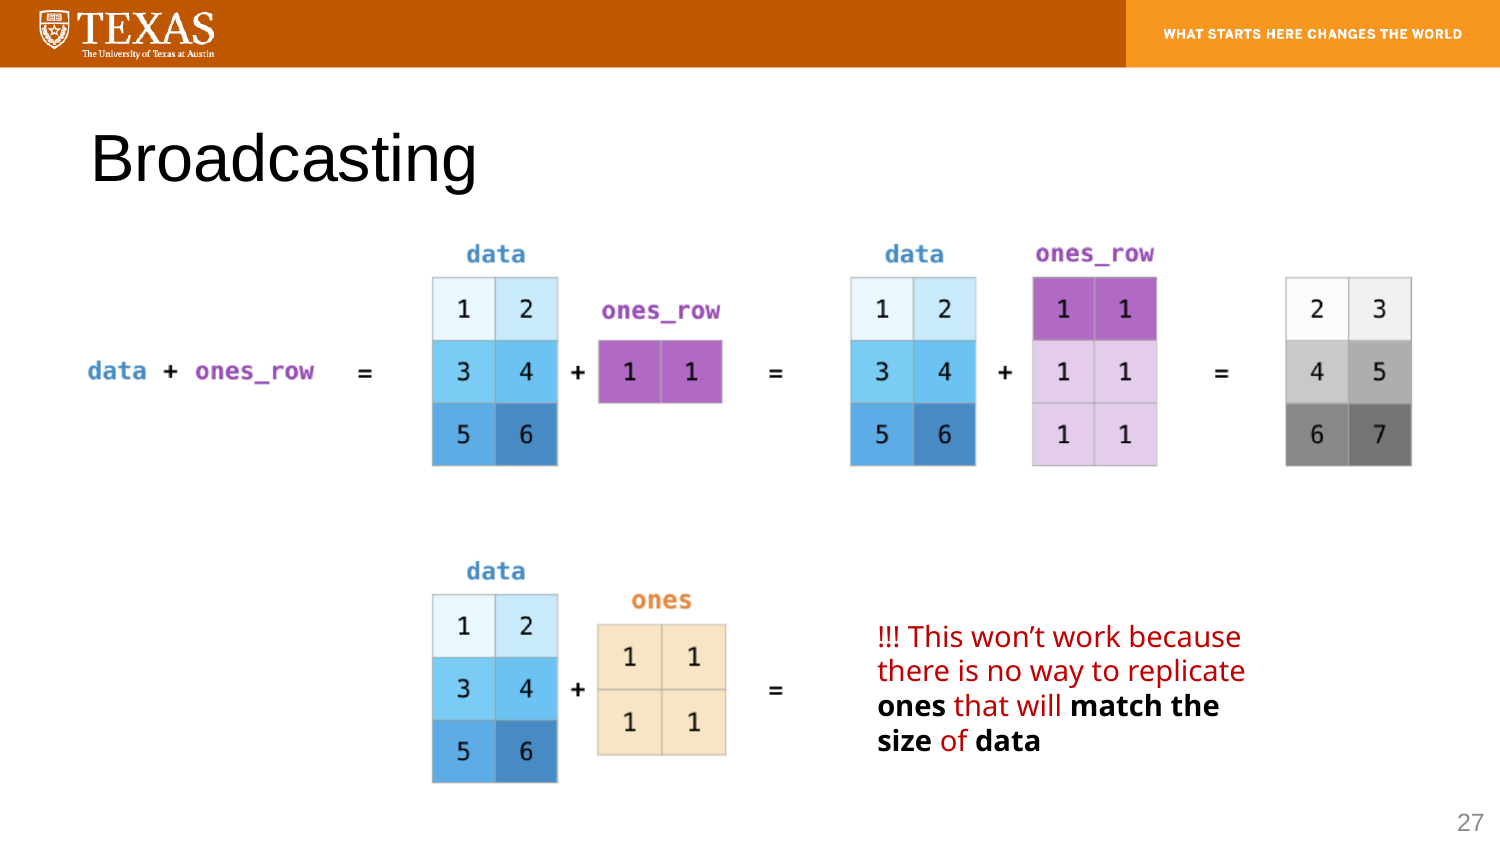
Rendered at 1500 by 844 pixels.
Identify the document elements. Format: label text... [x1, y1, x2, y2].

picture [0, 0, 1500, 844]
text_box !!! This won’t work because there is no way to replicate ones that will match the size of data [862, 610, 1263, 766]
title Broadcasting [75, 84, 1425, 225]
slide_number 27 [1162, 798, 1500, 844]
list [74, 234, 1426, 480]
